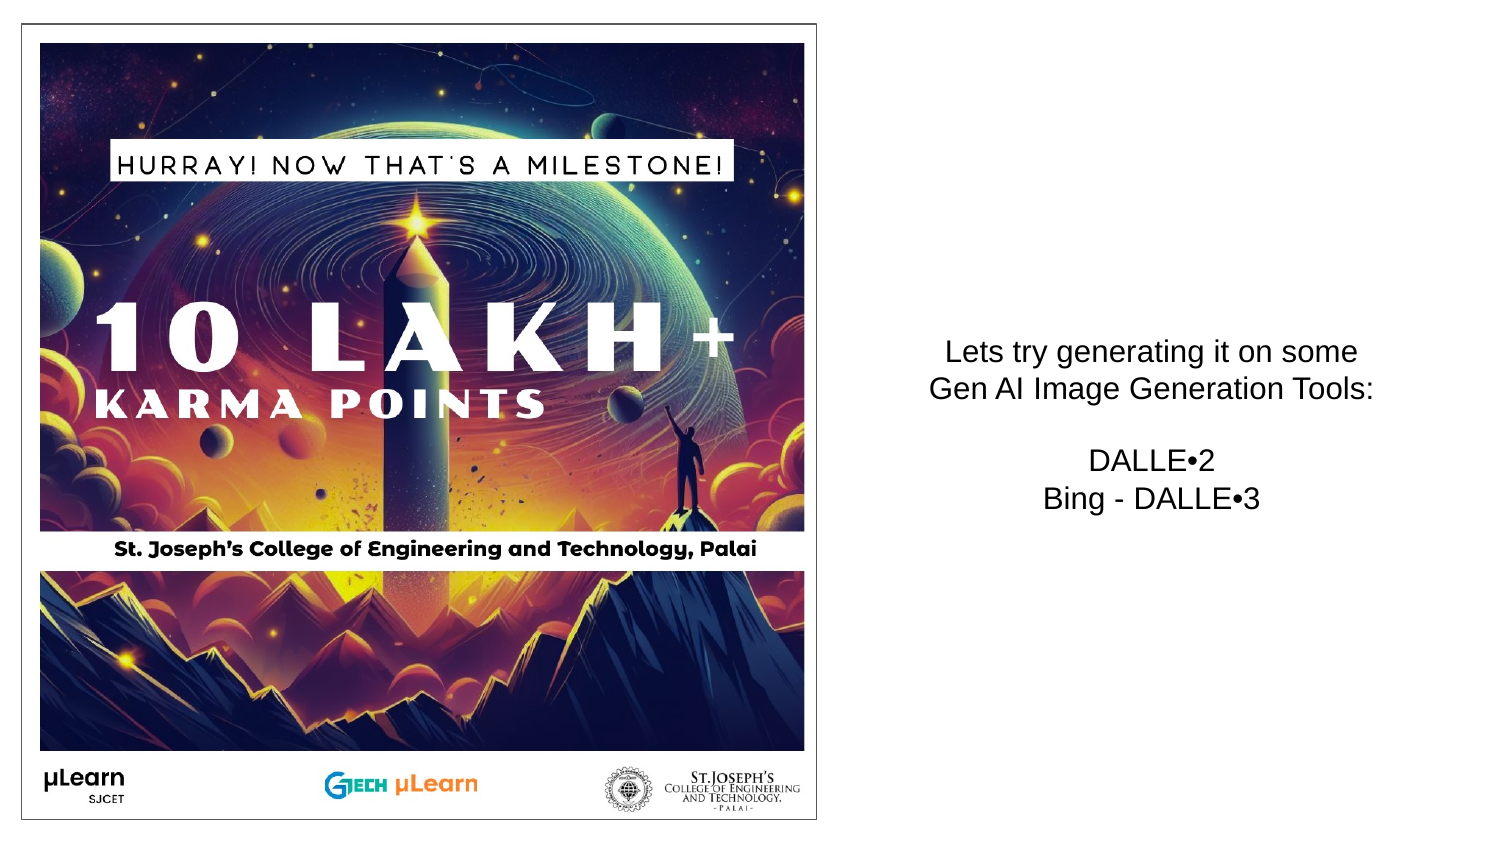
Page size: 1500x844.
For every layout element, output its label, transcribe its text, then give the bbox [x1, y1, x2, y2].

text_box Lets try generating it on some Gen AI Image Generation Tools: DALLE•2 Bing - DALLE•3 [882, 315, 1422, 531]
picture [21, 24, 817, 819]
